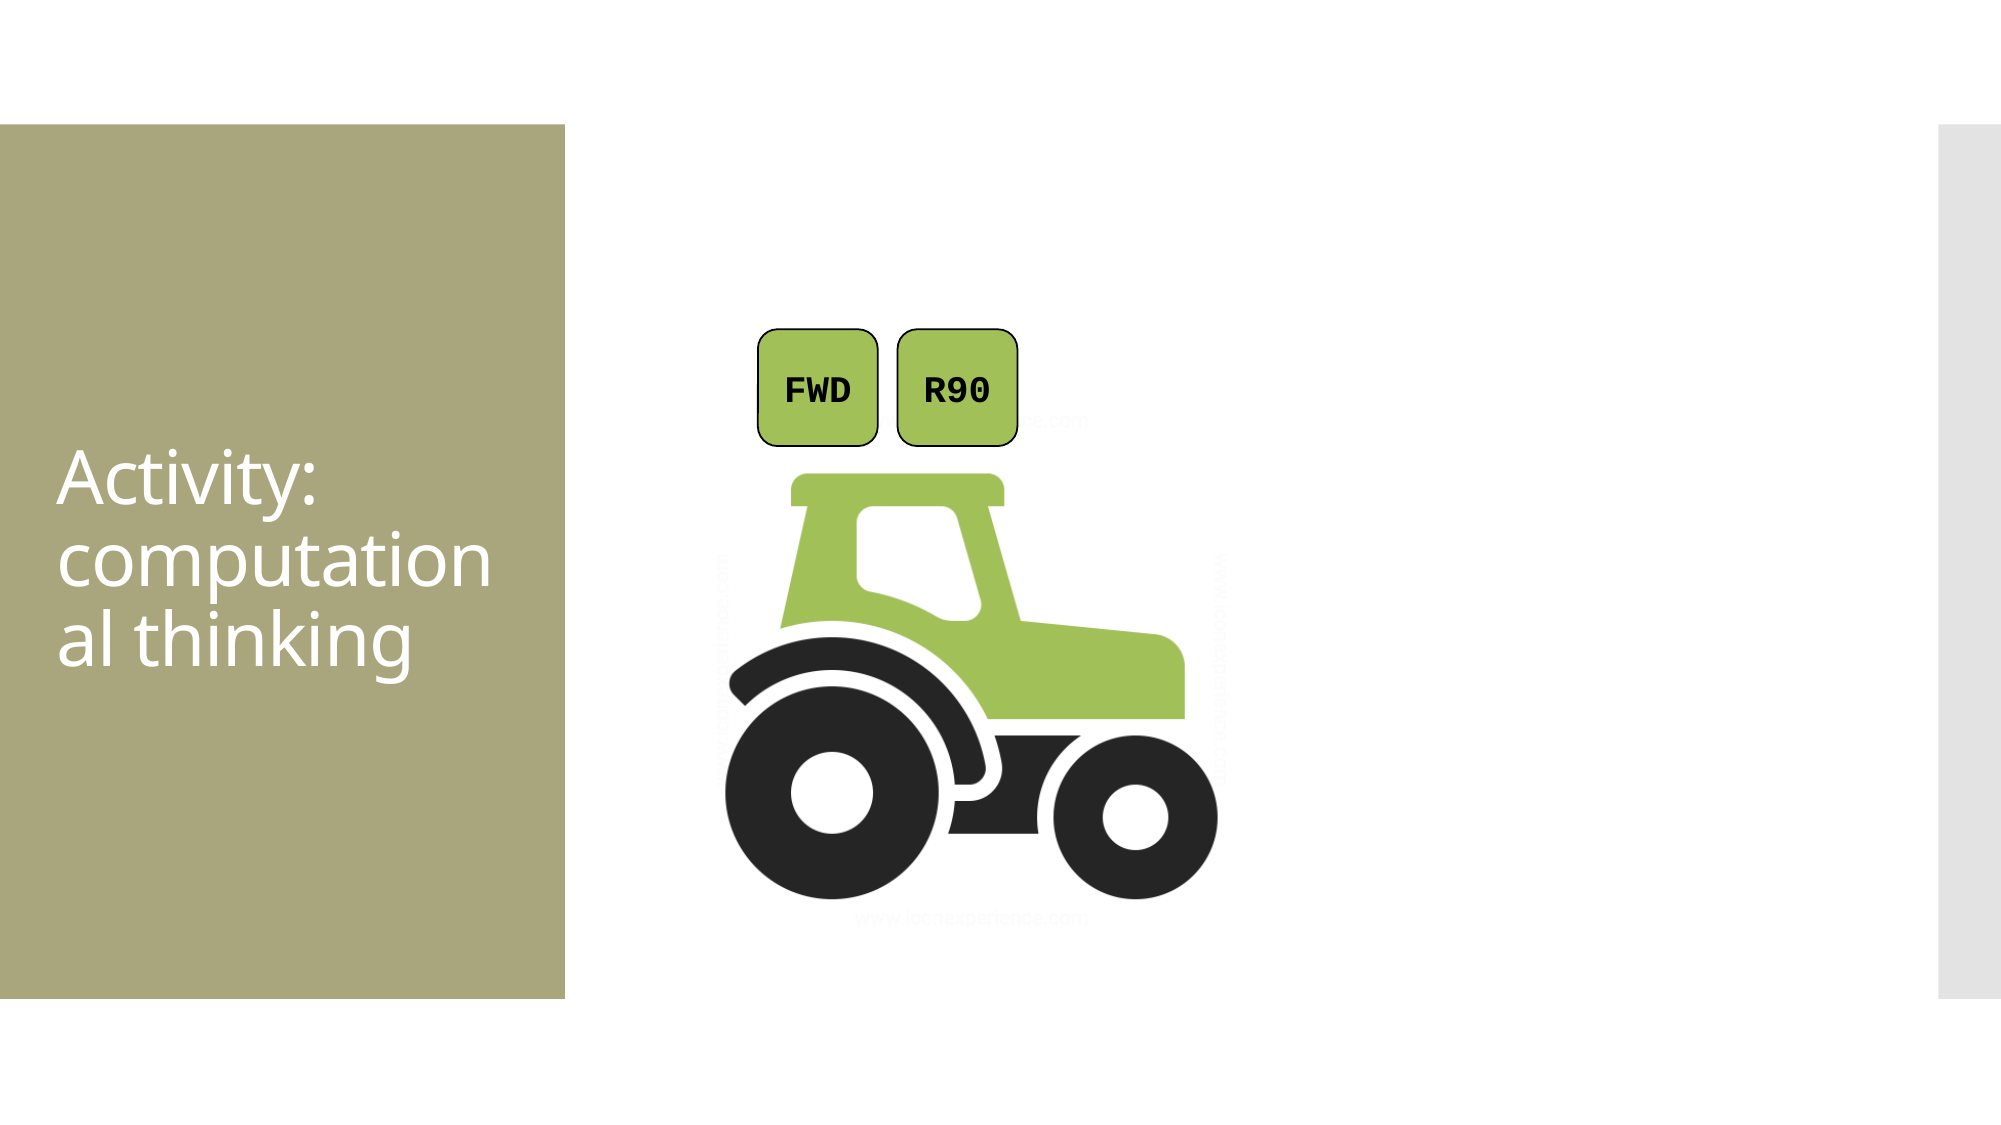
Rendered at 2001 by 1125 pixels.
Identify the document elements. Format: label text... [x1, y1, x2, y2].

text_box R90 [896, 328, 1019, 408]
text_box FWD [756, 328, 879, 408]
title Activity: computational thinking [41, 184, 525, 940]
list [709, 408, 1234, 933]
